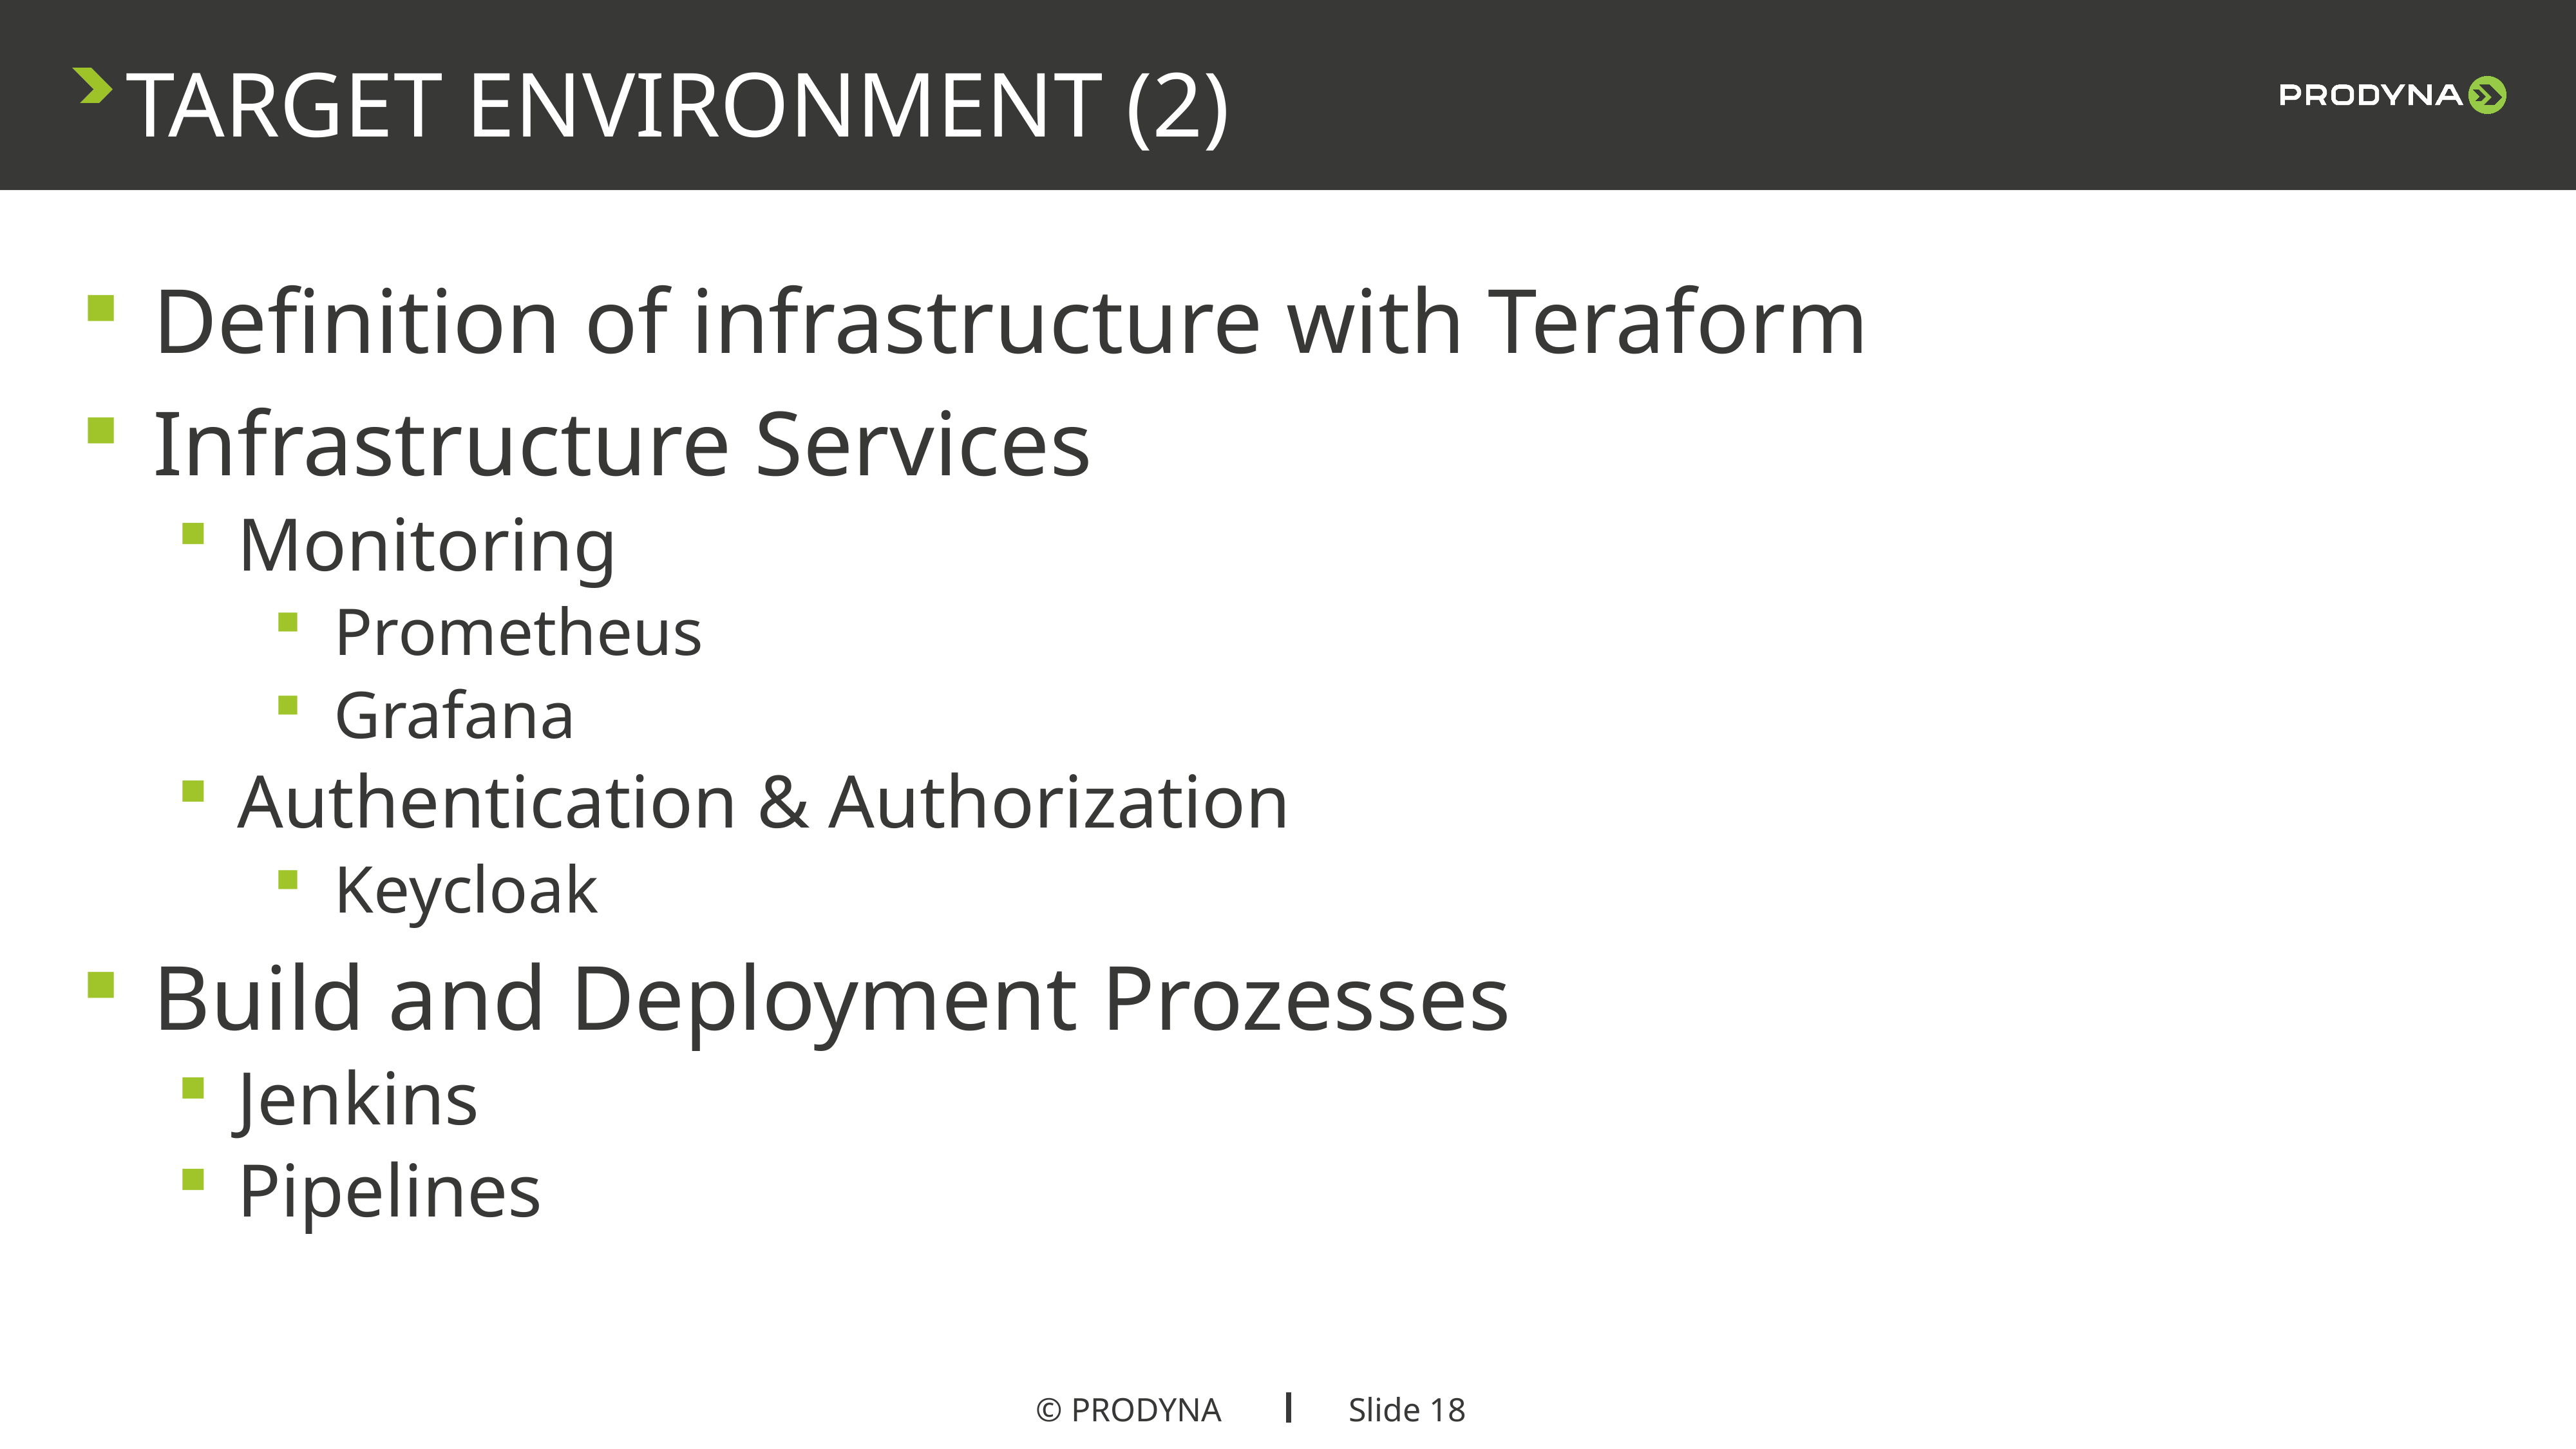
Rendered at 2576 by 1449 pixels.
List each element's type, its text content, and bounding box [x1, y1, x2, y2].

picture [72, 68, 113, 103]
list Definition of infrastructure with Teraform Infrastructure Services Monitoring Prometheus Grafana Authentication & Authorization Keycloak Build and Deployment Prozesses Jenkins Pipelines [71, 272, 2506, 1364]
list TARGET ENVIRONMENT (2) [116, 55, 2237, 137]
picture [2280, 76, 2506, 114]
